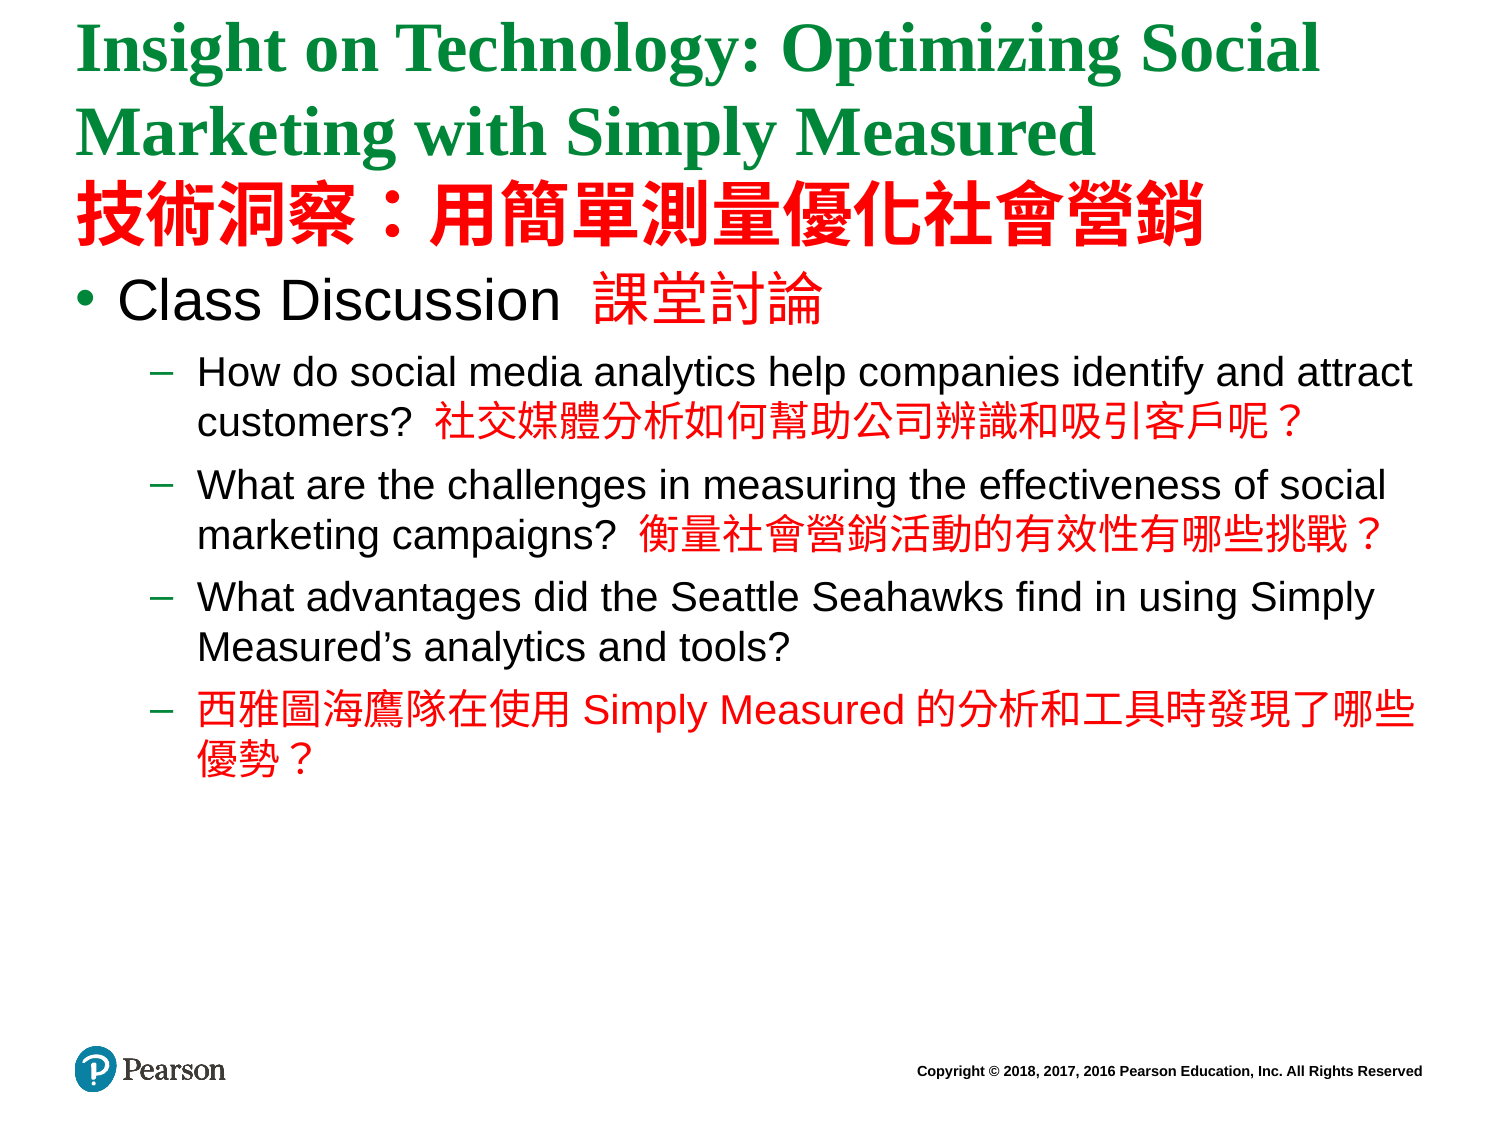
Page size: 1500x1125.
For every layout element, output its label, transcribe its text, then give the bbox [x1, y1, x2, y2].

list Class Discussion 課堂討論 How do social media analytics help companies identify and attract customers? 社交媒體分析如何幫助公司辨識和吸引客戶呢？ What are the challenges in measuring the effectiveness of social marketing campaigns? 衡量社會營銷活動的有效性有哪些挑戰？ What advantages did the Seattle Seahawks find in using Simply Measured’s analytics and tools? 西雅圖海鷹隊在使用Simply Measured的分析和工具時發現了哪些優勢？ [75, 262, 1425, 1005]
title Insight on Technology: Optimizing Social Marketing with Simply Measured 技術洞察：用簡單測量優化社會營銷 [75, 75, 1425, 255]
